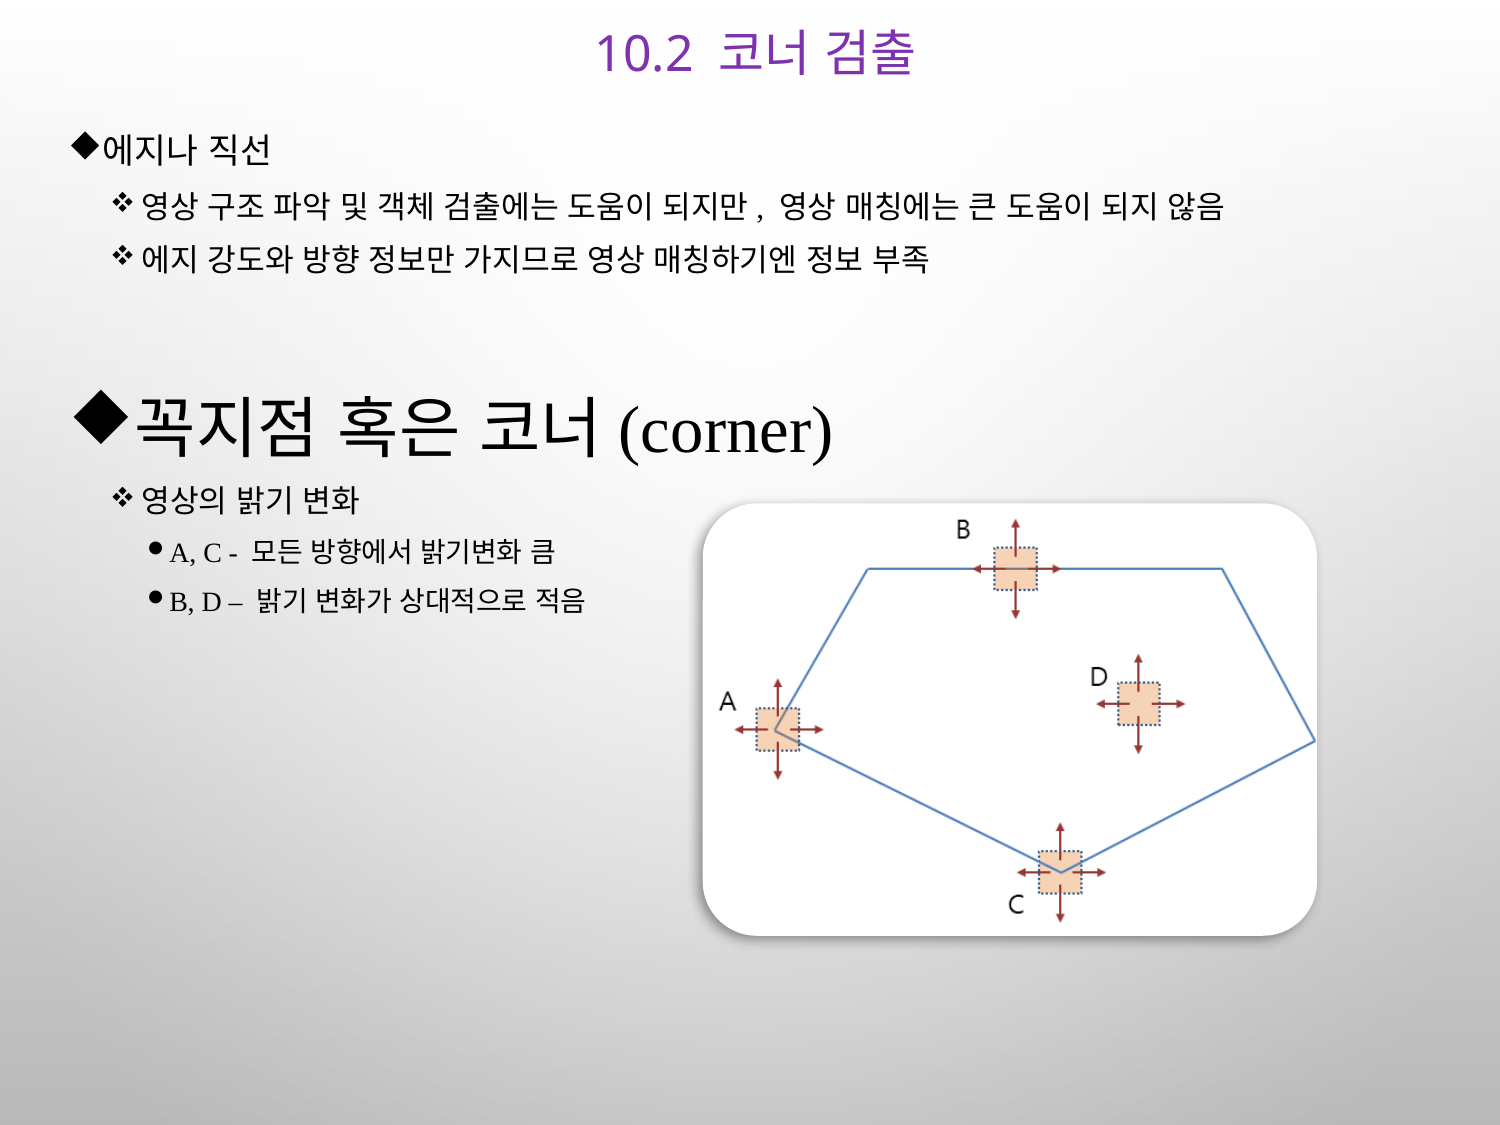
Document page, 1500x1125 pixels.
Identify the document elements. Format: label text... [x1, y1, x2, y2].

list 에지나 직선 영상 구조 파악 및 객체 검출에는 도움이 되지만, 영상 매칭에는 큰 도움이 되지 않음 에지 강도와 방향 정보만 가지므로 영상 매칭하기엔 정보 부족 꼭지점 혹은 코너(corner) 영상의 밝기 변화 A, C - 모든 방향에서 밝기변화 큼 B, D – 밝기 변화가 상대적으로 적음 [53, 113, 1459, 1102]
title 10.2 코너 검출 [53, 4, 1459, 107]
picture [0, 0, 1500, 1125]
